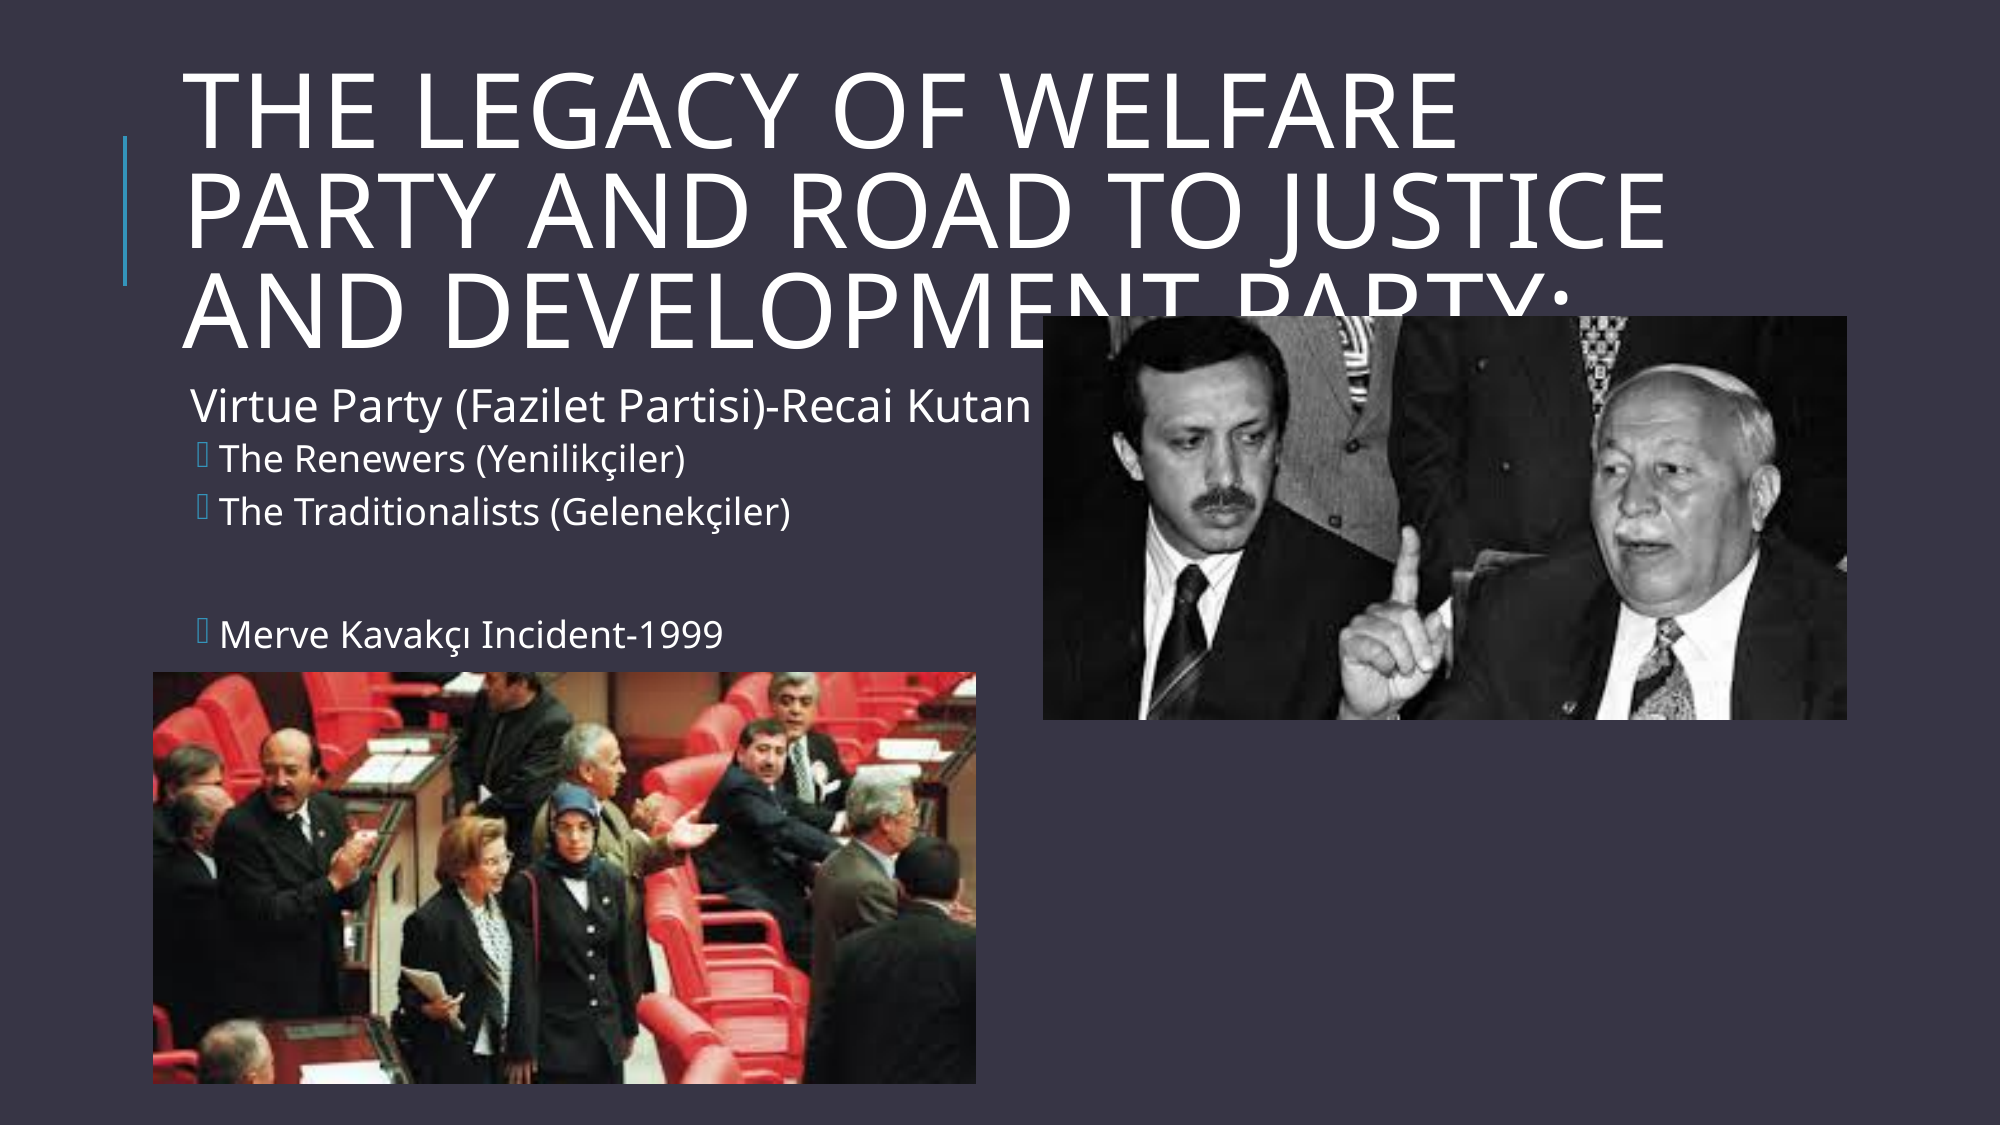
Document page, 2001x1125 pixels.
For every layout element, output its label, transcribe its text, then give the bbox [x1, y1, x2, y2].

picture [1042, 316, 1847, 720]
picture [152, 672, 976, 1085]
list Virtue Party (Fazilet Partisi)-Recai Kutan The Renewers (Yenilikçiler) The Traditionalists (Gelenekçiler) Merve Kavakçı Incident-1999 [168, 375, 1763, 1035]
title The Legacy of Welfare Party and Road to JustIce and Development Party: [168, 96, 1763, 342]
